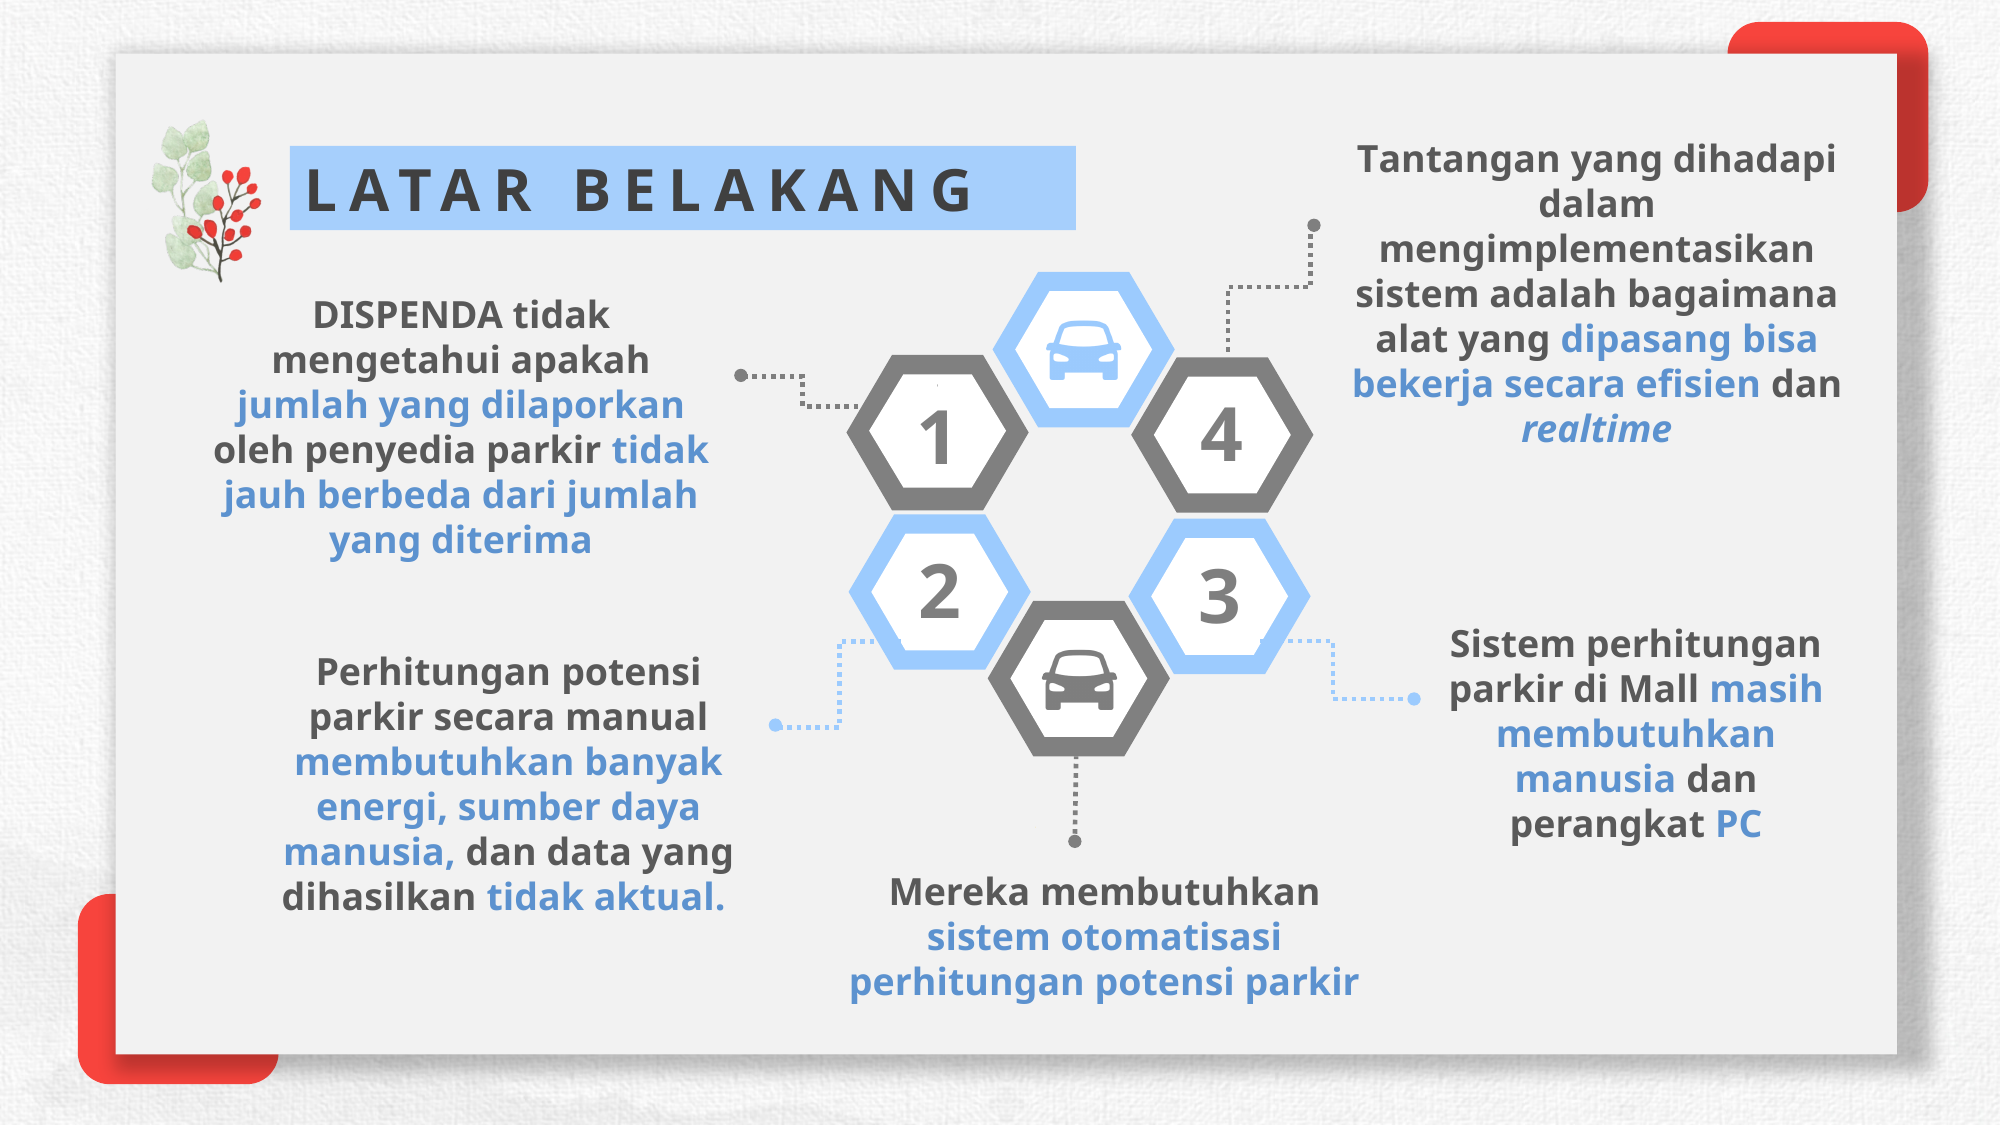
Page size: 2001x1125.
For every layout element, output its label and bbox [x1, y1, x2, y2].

text_box [1228, 219, 1320, 352]
text_box [1260, 641, 1420, 705]
text_box [71, 125, 311, 316]
text_box [987, 600, 1170, 757]
text_box [735, 369, 863, 407]
text_box [1035, 756, 1081, 847]
text_box [1131, 357, 1314, 513]
text_box [769, 641, 901, 731]
picture [0, 0, 2000, 1125]
